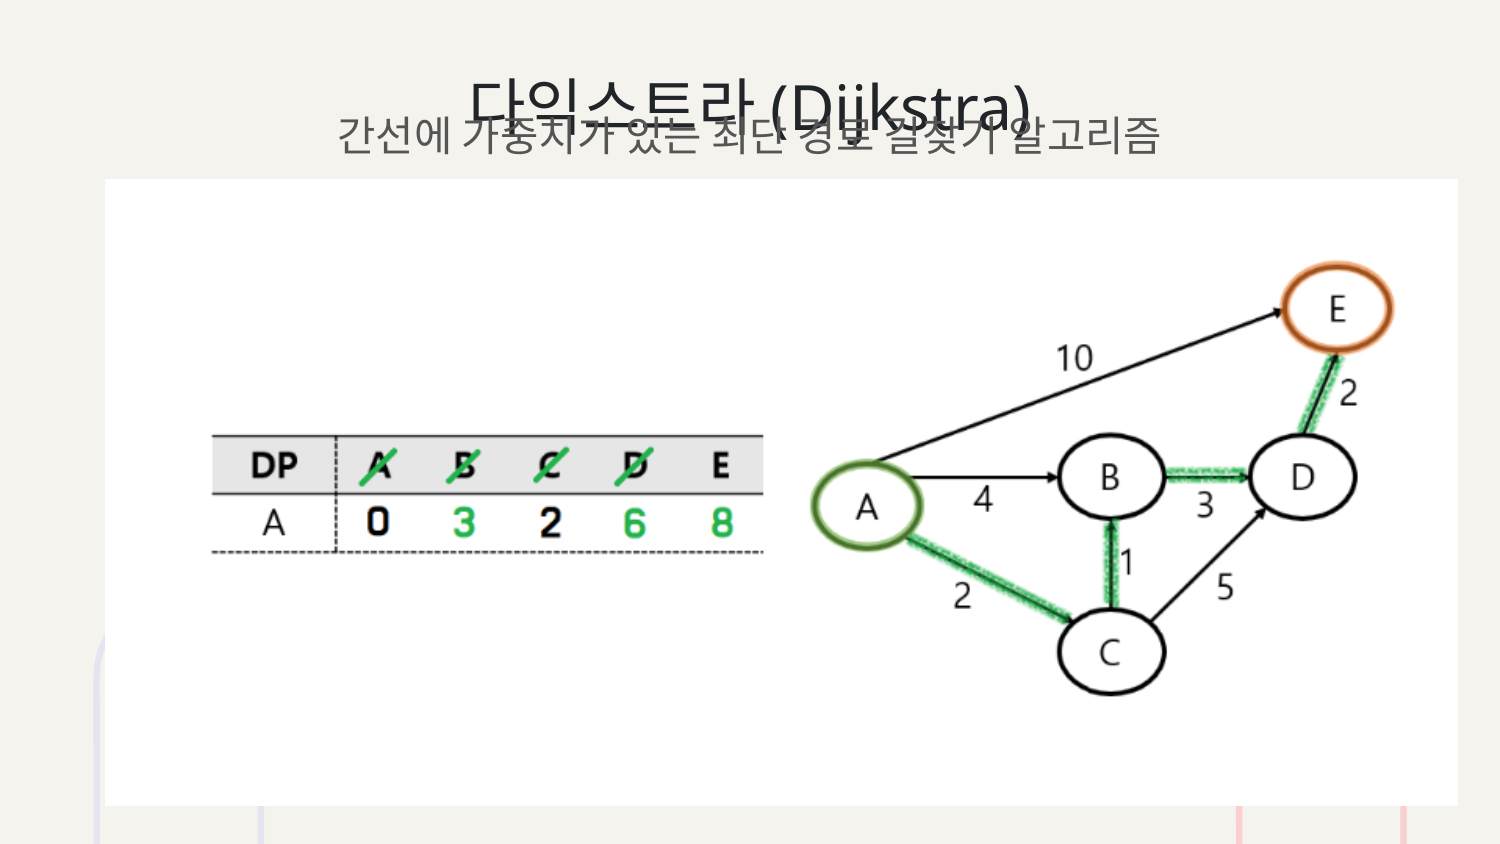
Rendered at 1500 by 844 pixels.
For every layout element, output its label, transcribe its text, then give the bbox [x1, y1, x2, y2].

title 다익스트라(Dijkstra) [0, 15, 1500, 94]
list 간선에 가중치가 있는 최단 경로 길찾기 알고리즘 [0, 94, 1500, 159]
picture [105, 178, 1458, 806]
